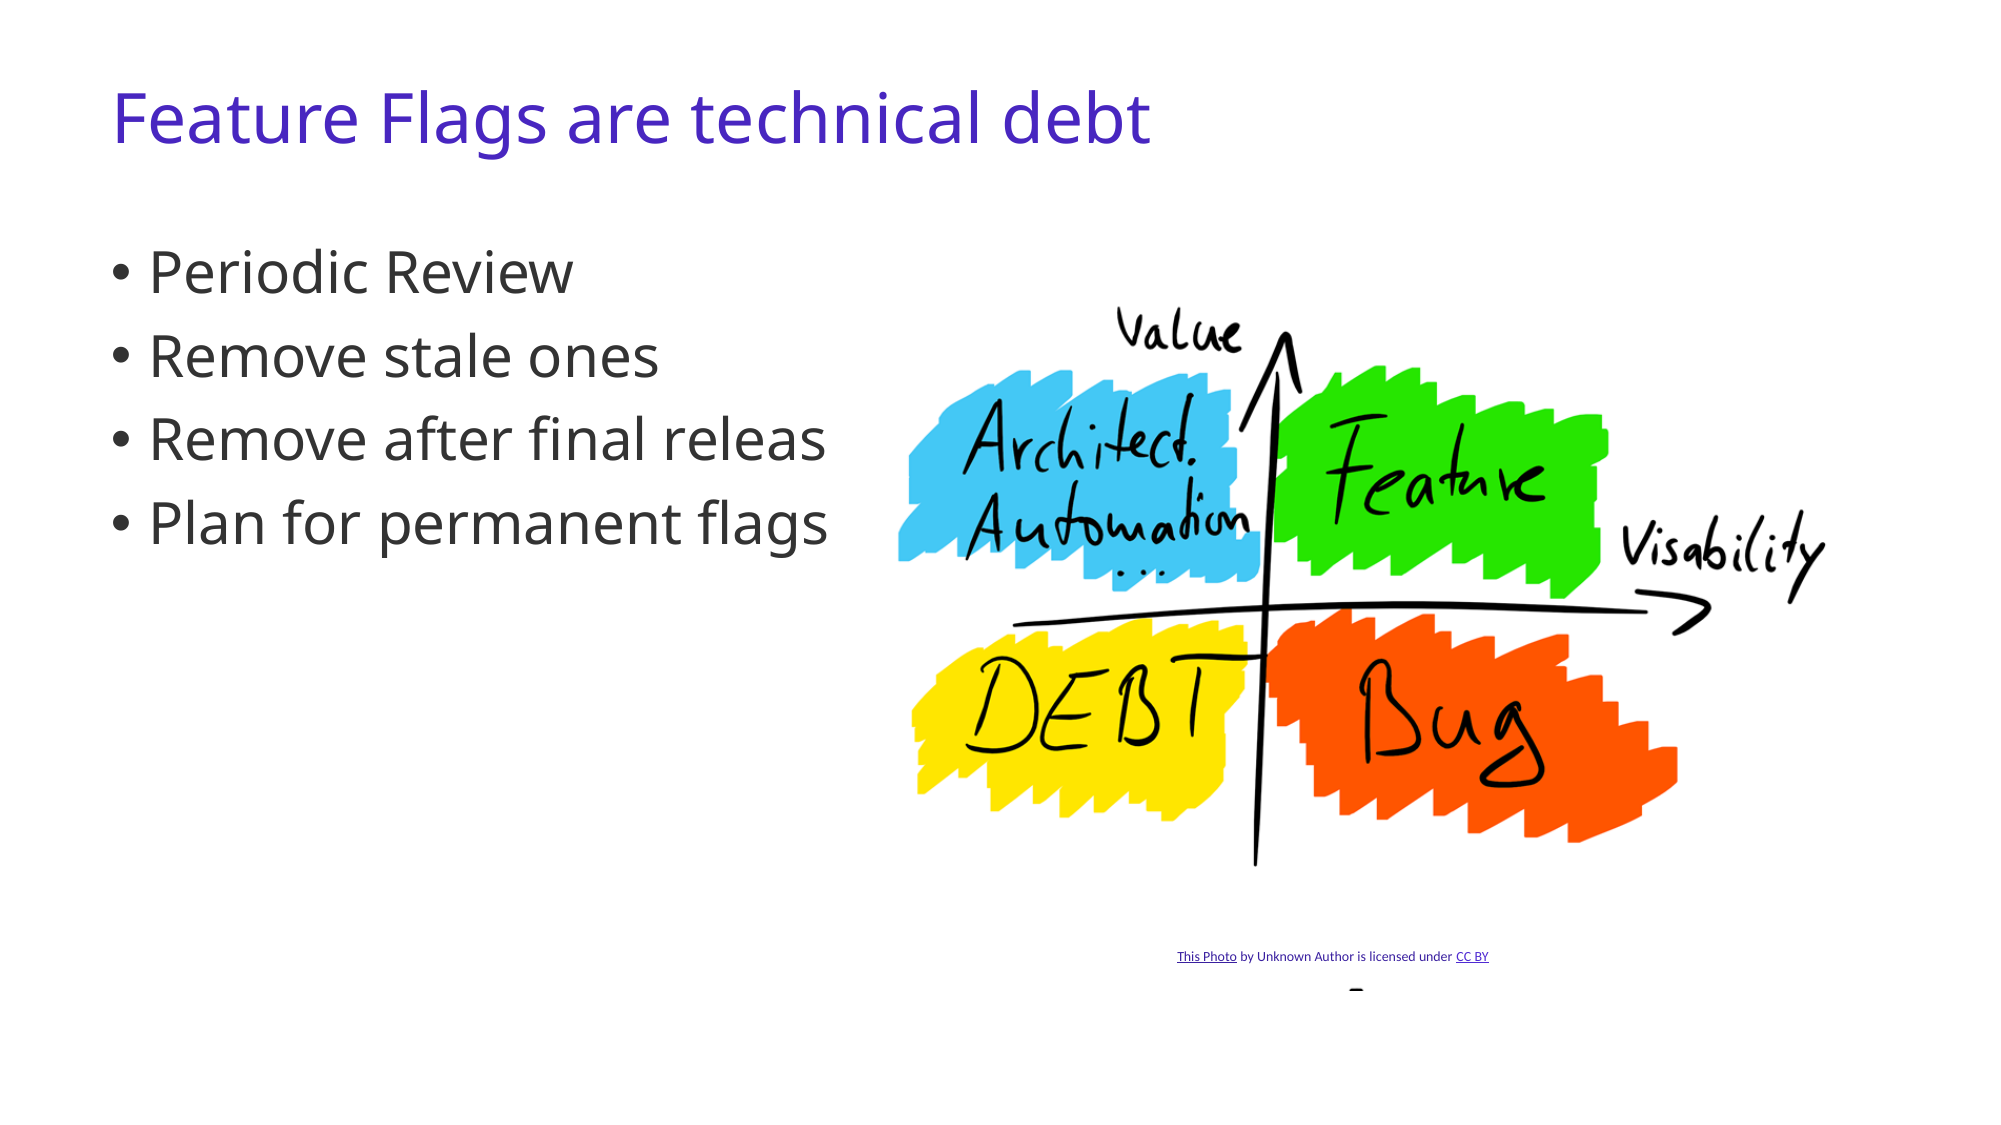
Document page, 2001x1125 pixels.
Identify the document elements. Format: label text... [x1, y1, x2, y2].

list Periodic Review Remove stale ones Remove after final release Plan for permanent flags [95, 235, 1904, 1029]
picture [828, 272, 1905, 991]
title Feature Flags are technical debt [96, 75, 1905, 166]
